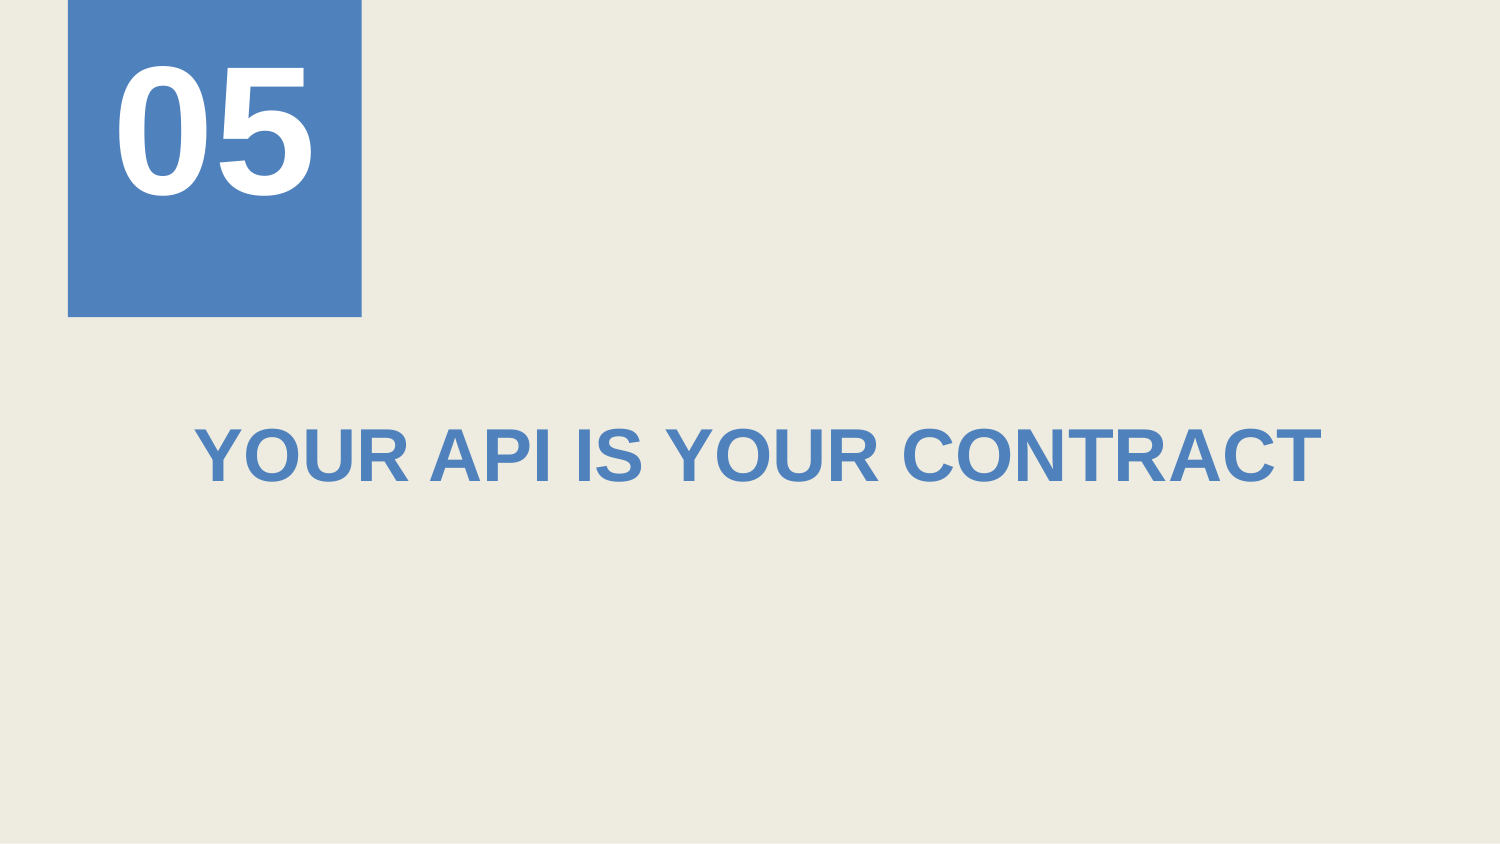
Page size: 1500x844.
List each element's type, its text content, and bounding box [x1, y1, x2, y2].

text_box YOUR API IS YOUR CONTRACT [67, 368, 1450, 546]
text_box 05 [67, 0, 362, 318]
